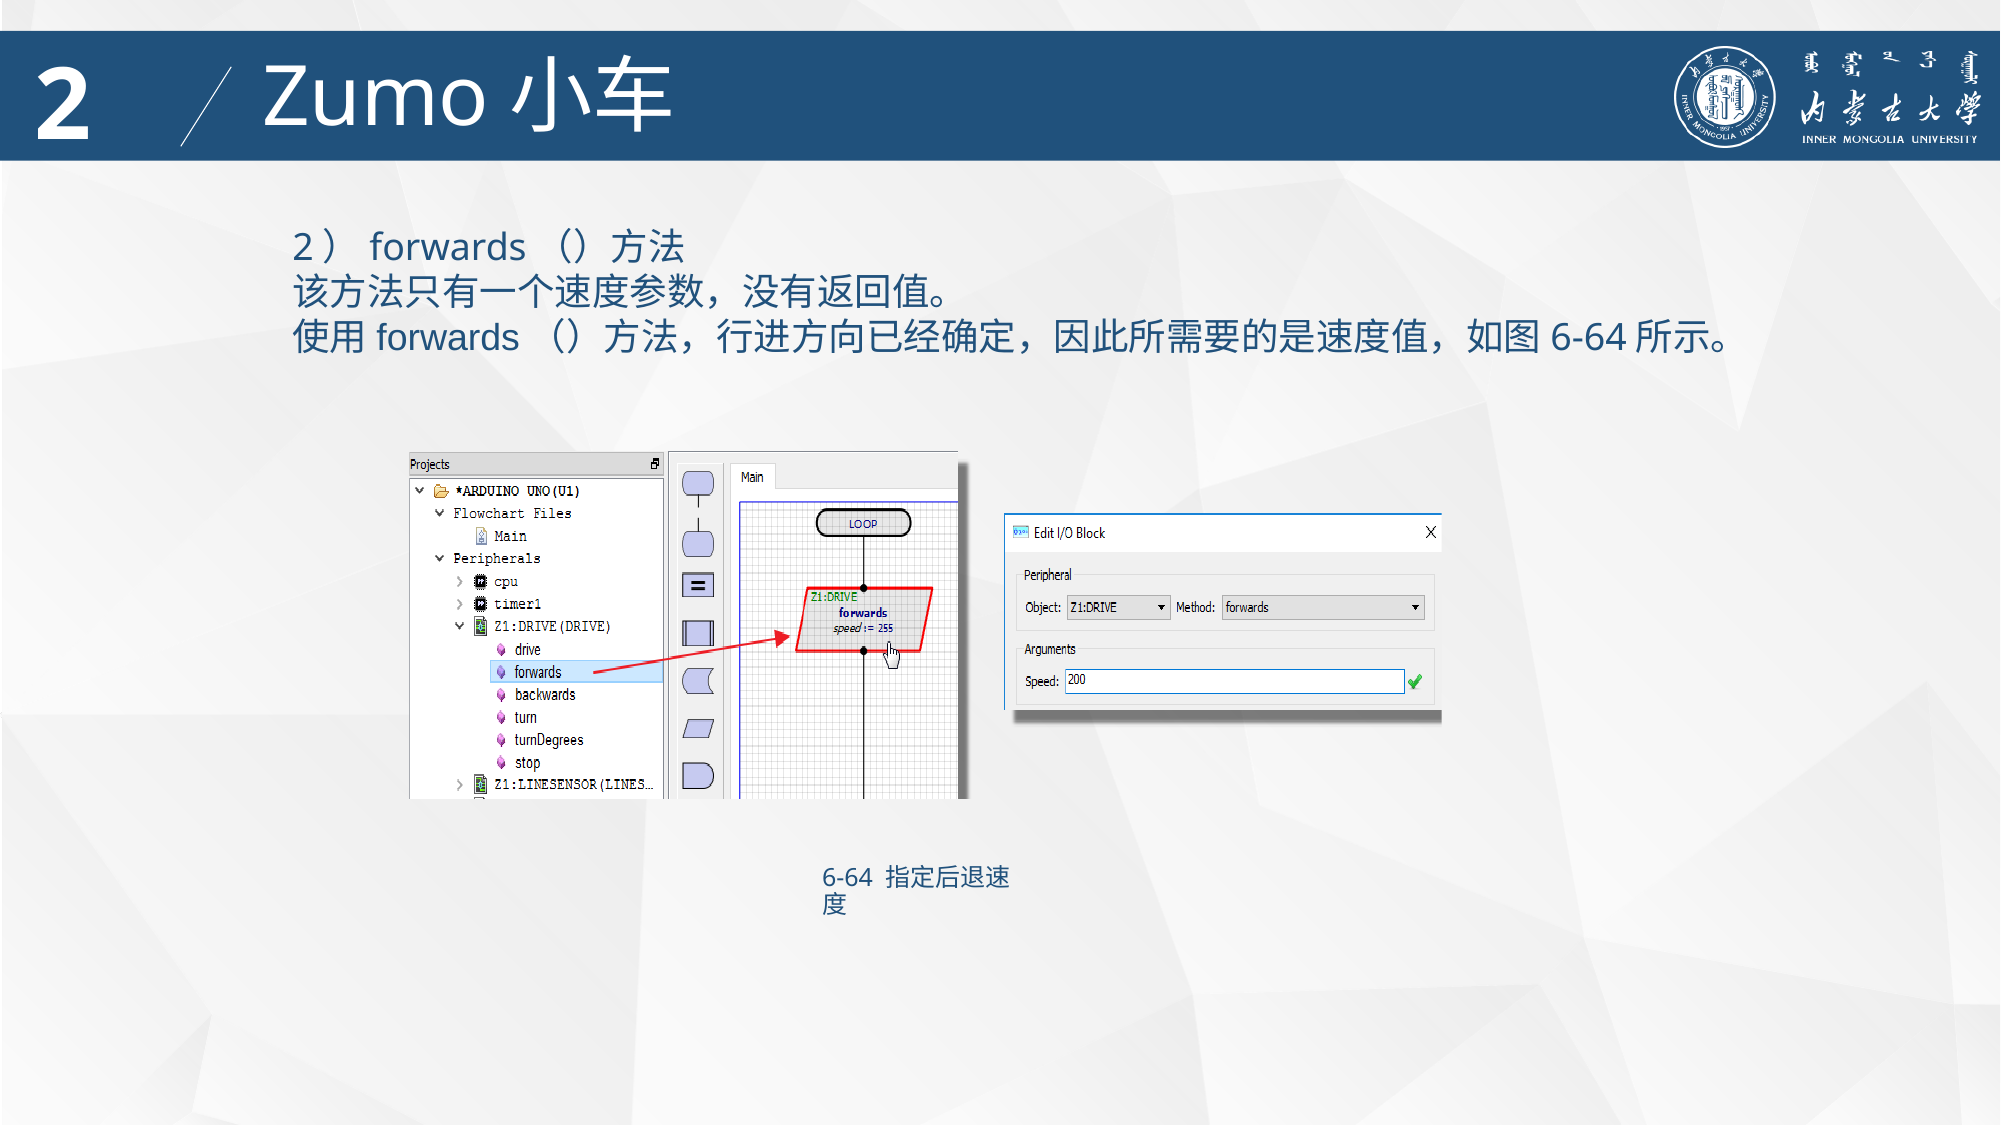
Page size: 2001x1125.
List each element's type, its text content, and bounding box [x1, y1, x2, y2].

picture [1673, 46, 1986, 150]
text_box 6-64 指定后退速度 [807, 857, 1044, 935]
text_box 2）forwards（）方法 该方法只有一个速度参数，没有返回值。 使用forwards（）方法，行进方向已经确定，因此所需要的是速度值，如图6-64所示。 [127, 215, 1873, 366]
picture [0, 0, 2001, 1125]
list 2 [19, 45, 200, 212]
list Zumo小车 [247, 45, 1036, 134]
